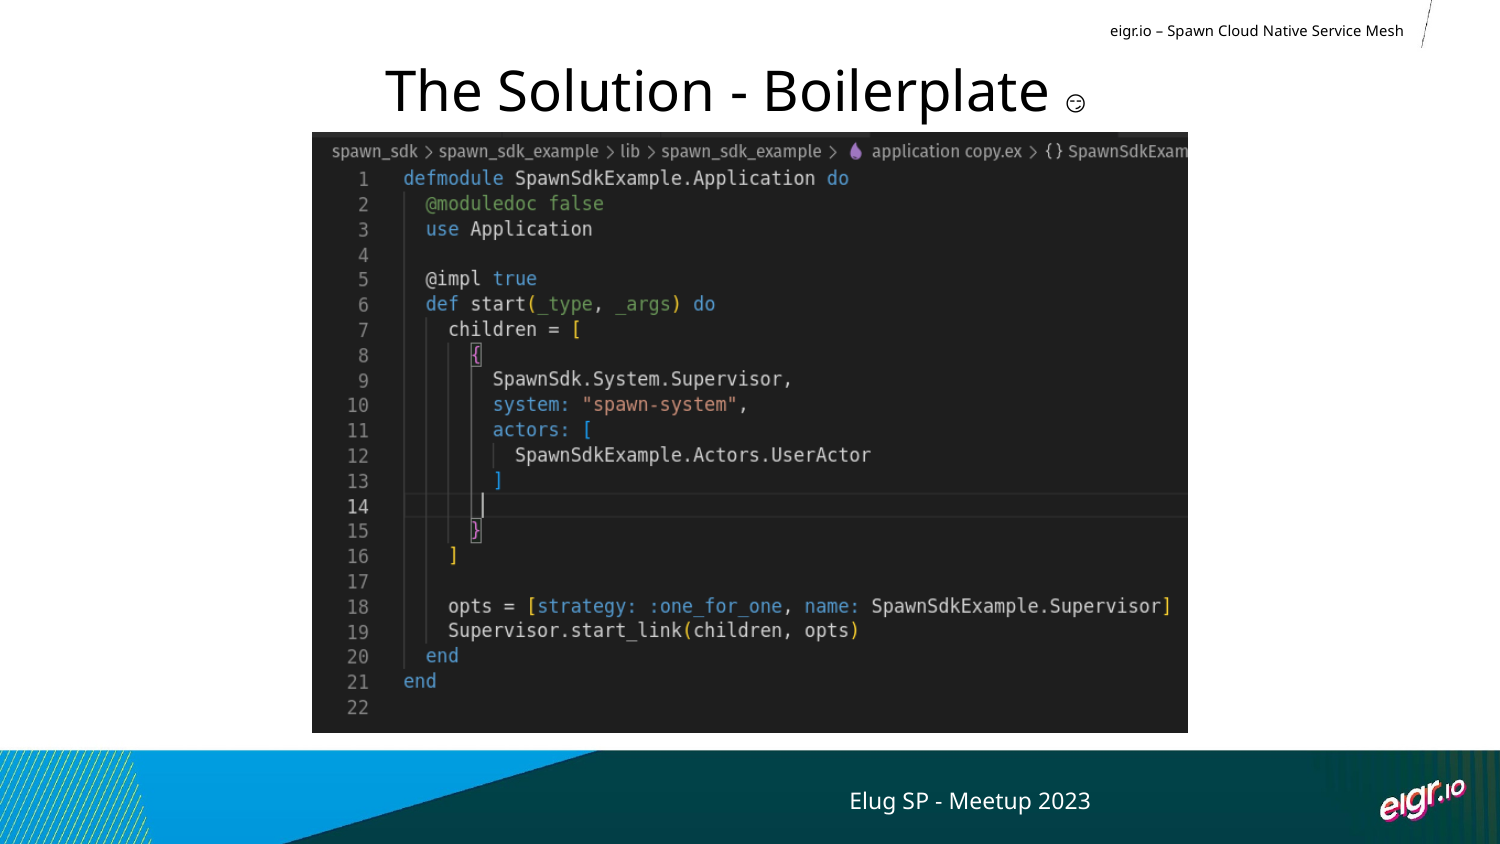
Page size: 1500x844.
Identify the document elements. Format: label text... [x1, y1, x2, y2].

text_box eigr.io – Spawn Cloud Native Service Mesh [1084, 18, 1417, 58]
text_box Elug SP - Meetup 2023 [838, 780, 1289, 844]
picture [0, 0, 1500, 844]
title The Solution - Boilerplate 😏 [373, 55, 1127, 131]
